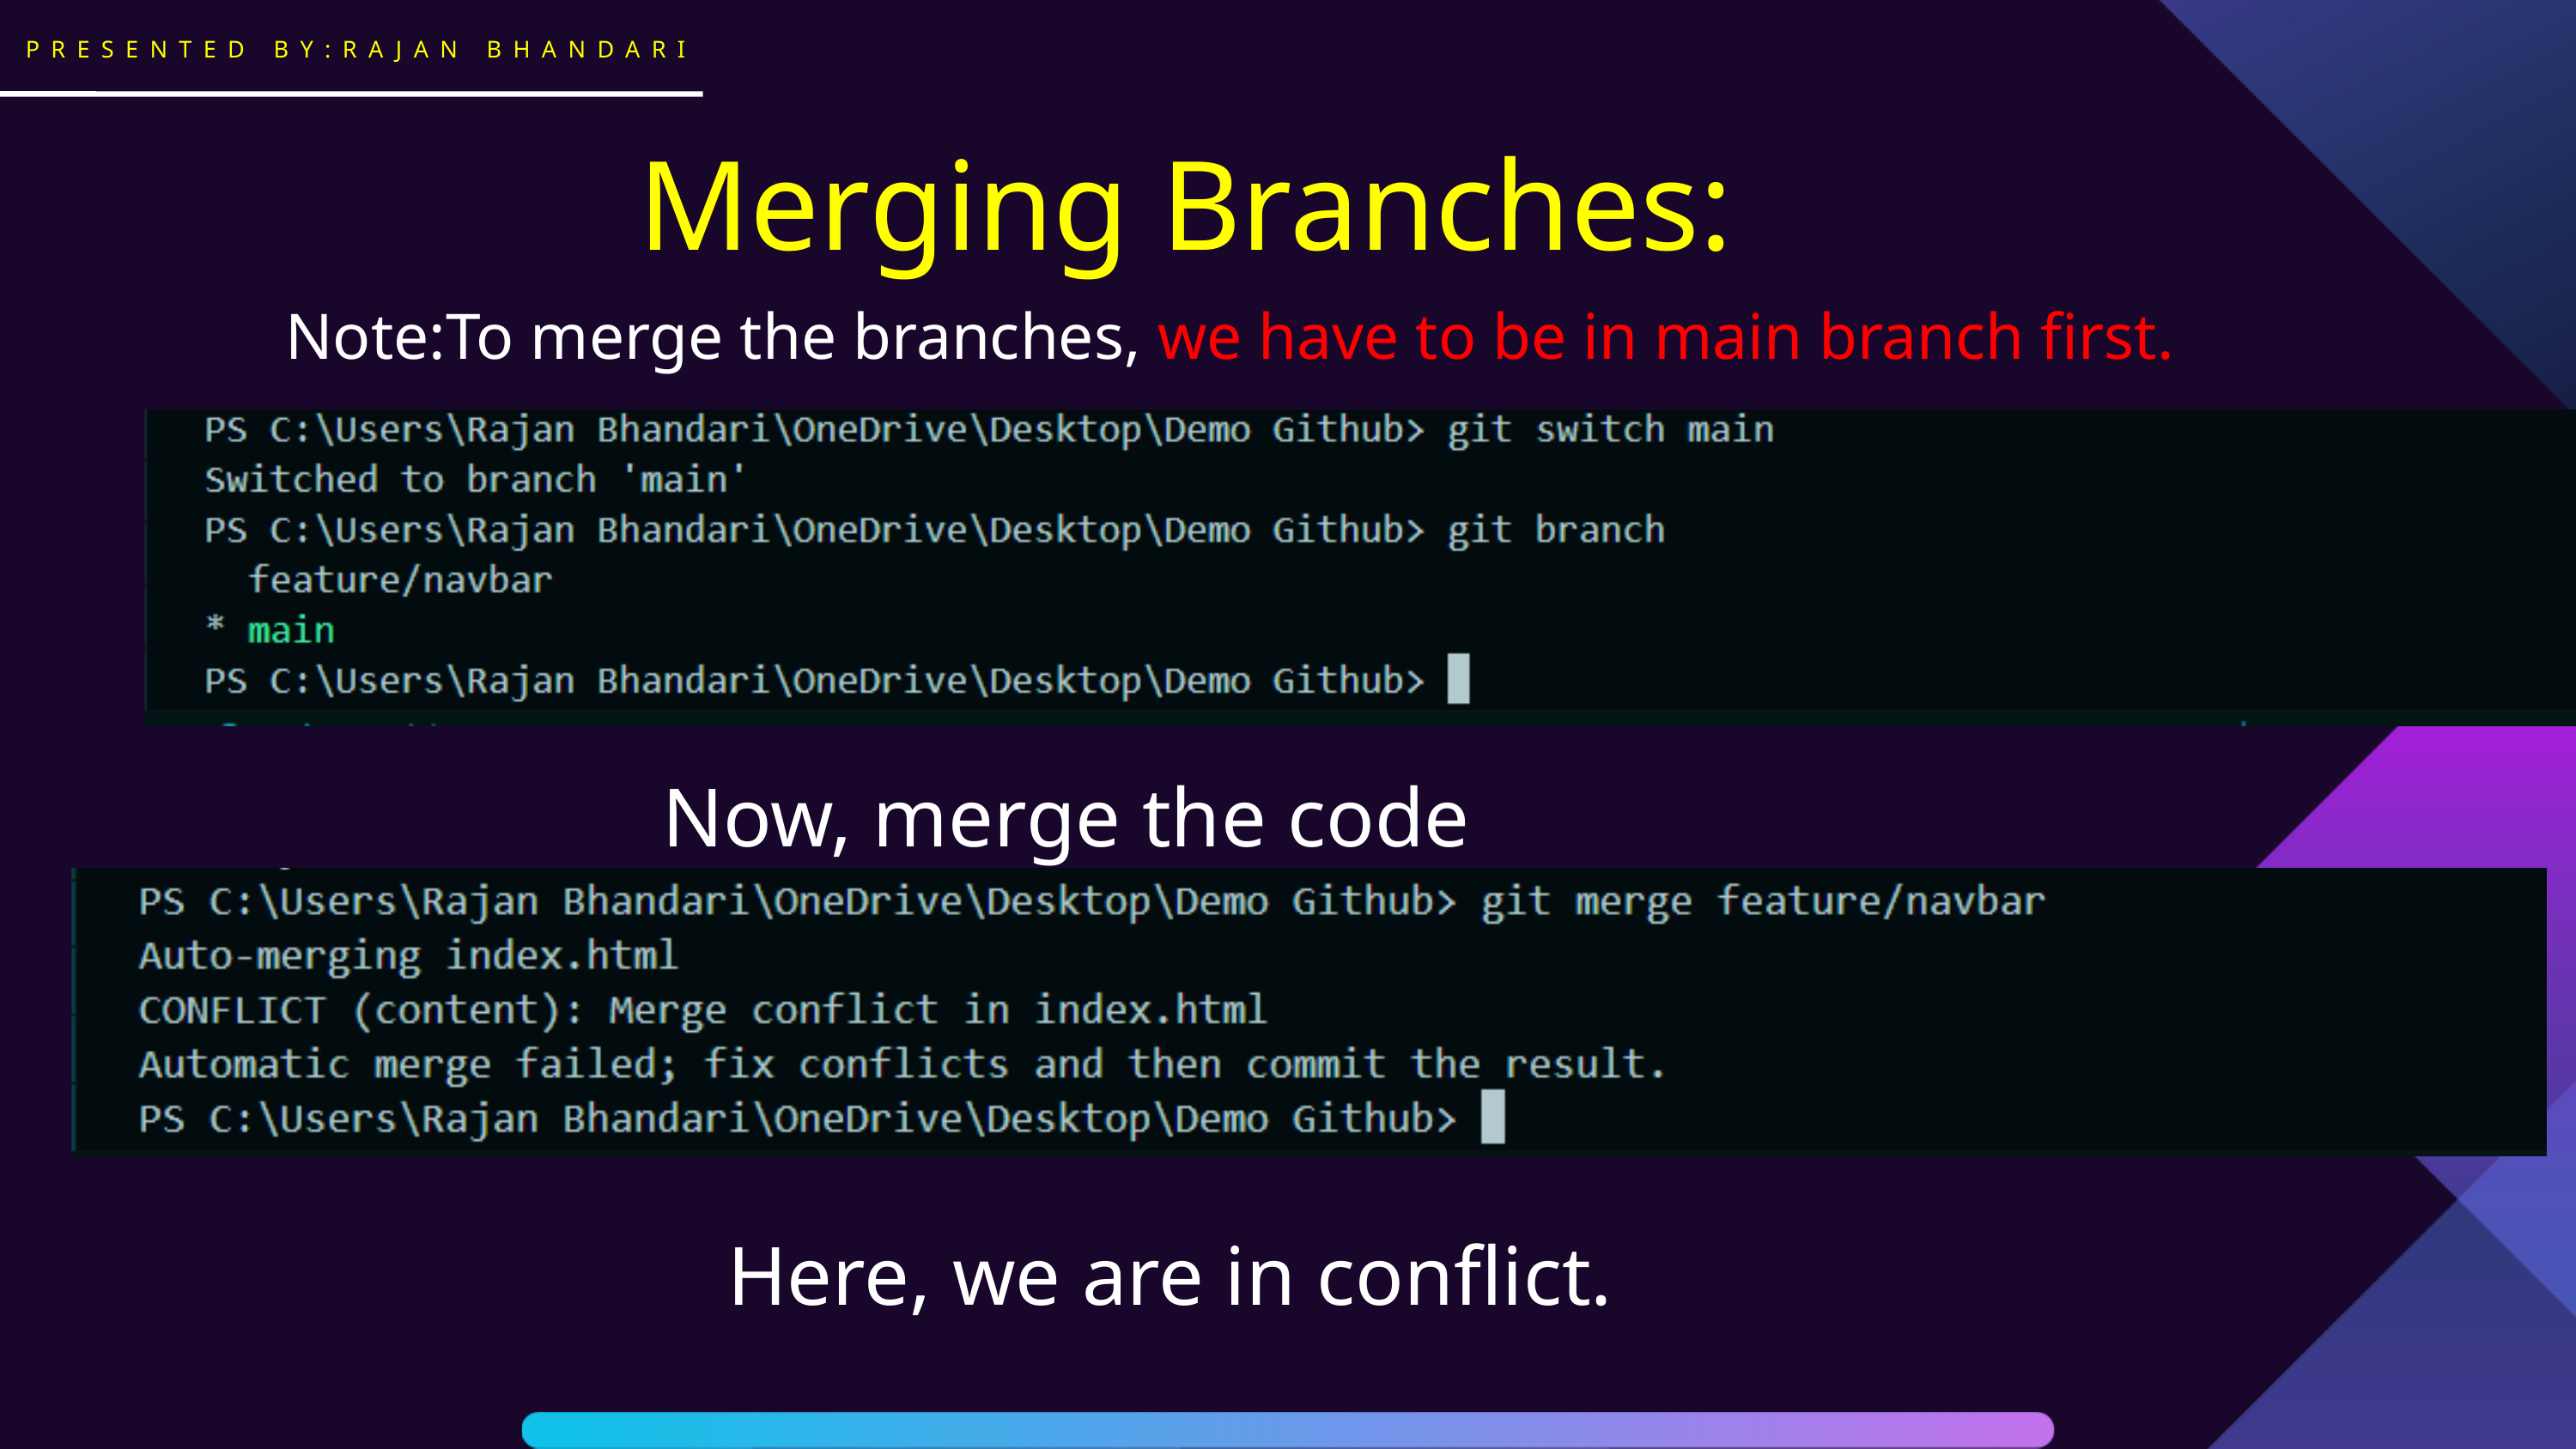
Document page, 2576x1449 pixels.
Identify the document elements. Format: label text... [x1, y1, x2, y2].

text_box Note:To merge the branches, we have to be in main branch first. [285, 246, 2253, 372]
text_box [144, 409, 2576, 726]
text_box Merging Branches: [626, 101, 1746, 246]
text_box [521, 1412, 1710, 1449]
text_box Now, merge the code [662, 702, 1643, 863]
text_box [1710, 0, 2576, 409]
text_box Here, we are in conflict. [727, 1161, 1673, 1321]
text_box [1710, 726, 2576, 1449]
text_box PRESENTED BY:RAJAN BHANDARI [25, 36, 728, 63]
text_box [71, 868, 2547, 1156]
